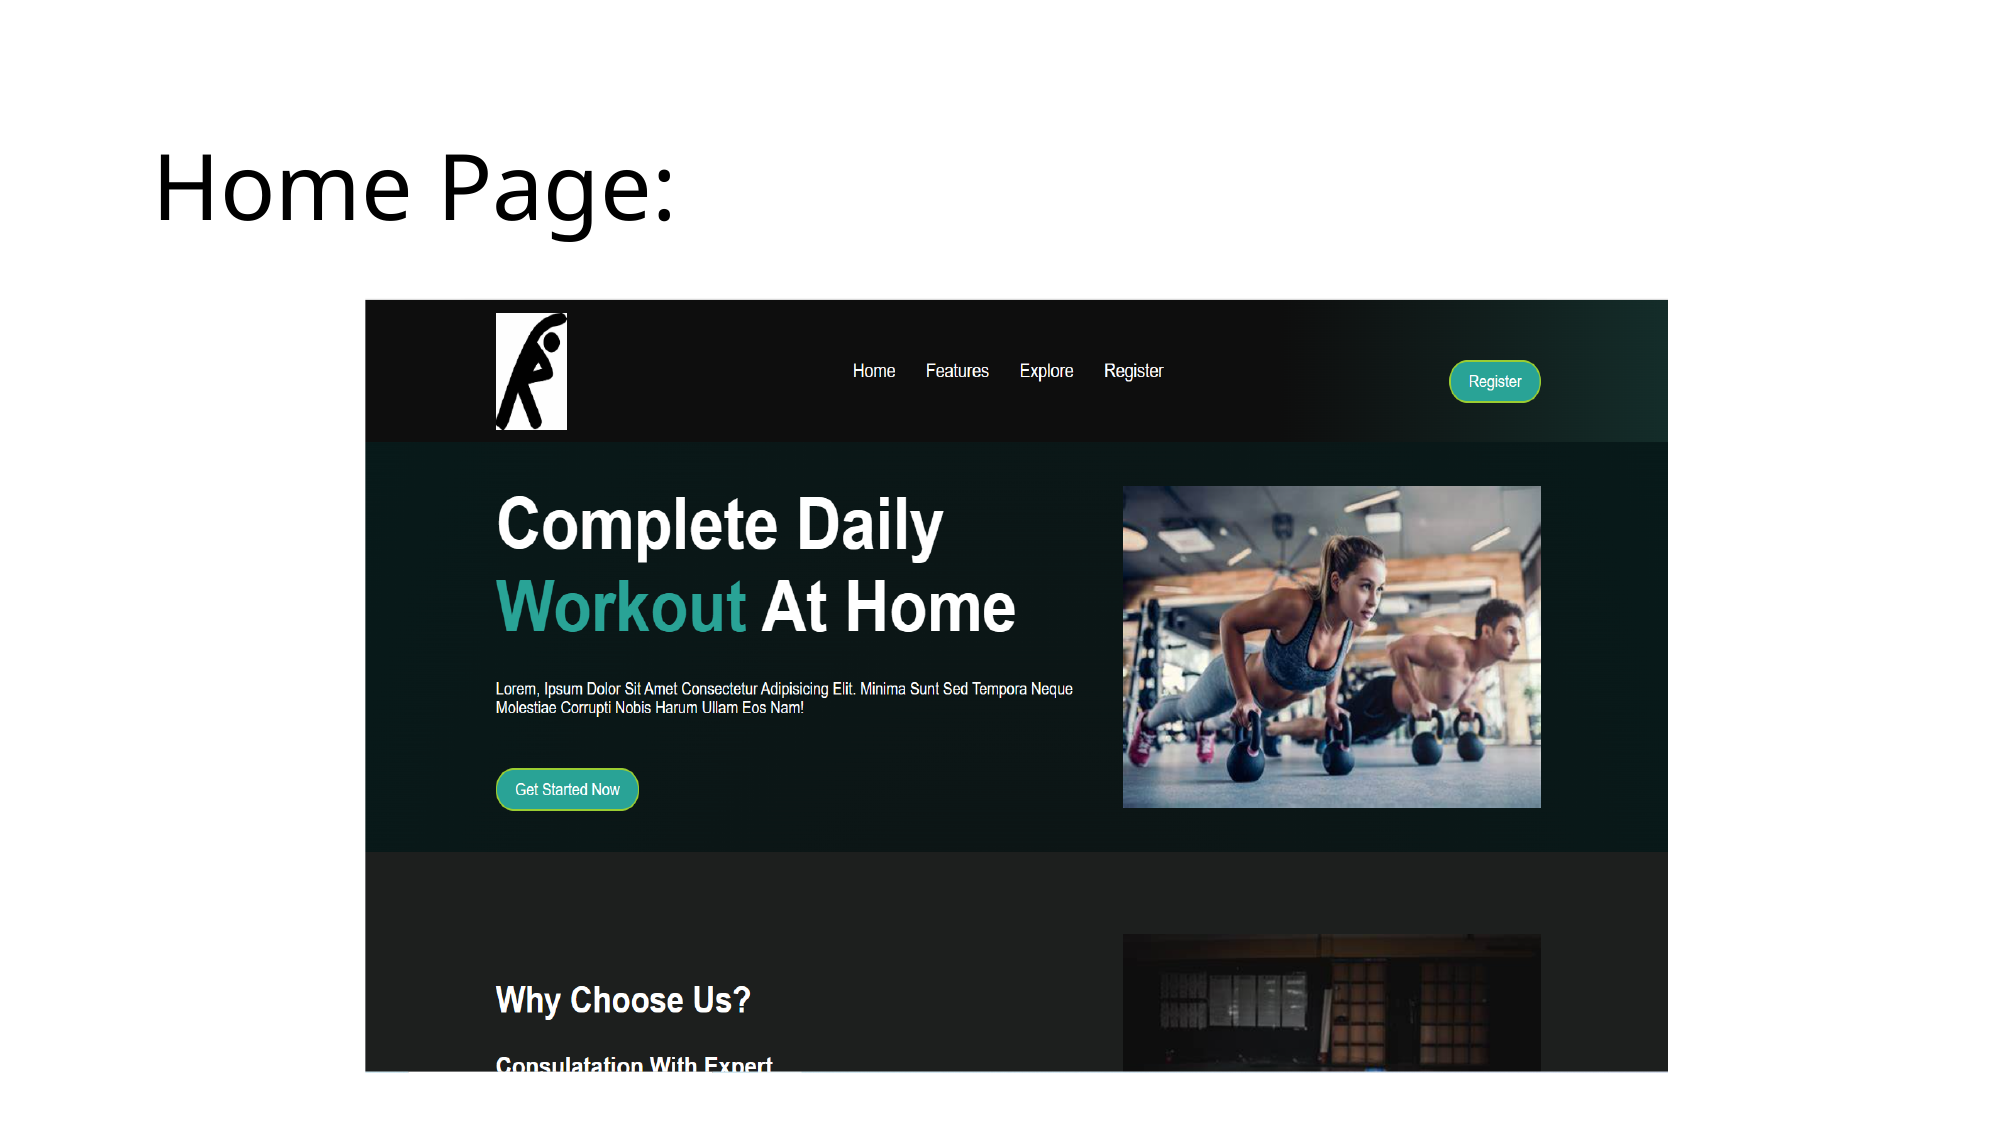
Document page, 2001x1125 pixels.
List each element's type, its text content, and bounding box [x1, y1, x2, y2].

title Home Page: [137, 82, 1863, 300]
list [365, 298, 1668, 1074]
